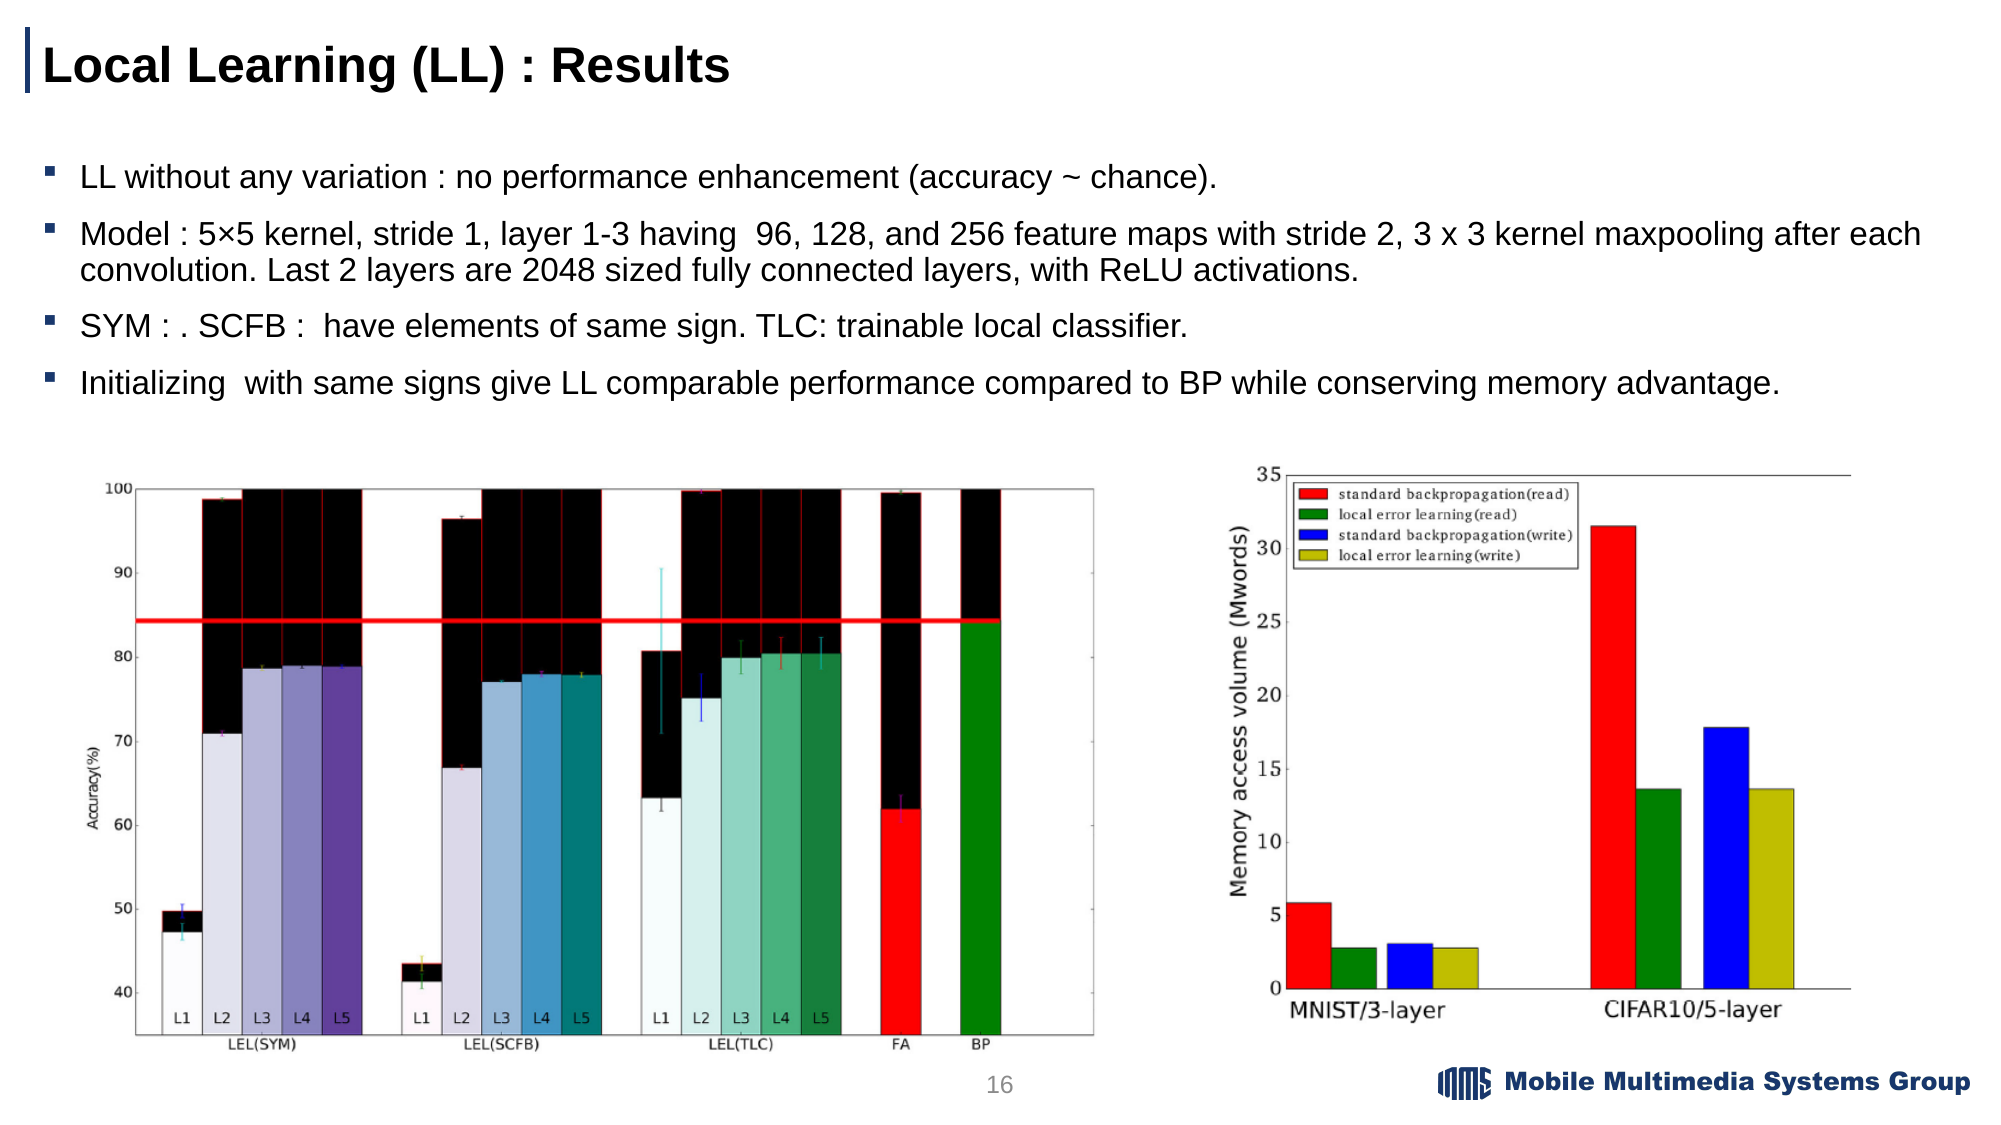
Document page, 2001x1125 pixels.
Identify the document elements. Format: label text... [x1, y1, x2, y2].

slide_number 16 [961, 1054, 1039, 1114]
picture [79, 473, 1102, 1054]
picture [1152, 465, 1852, 1046]
title Local Learning (LL) : Results [27, 27, 1973, 105]
picture [1438, 1067, 1970, 1100]
